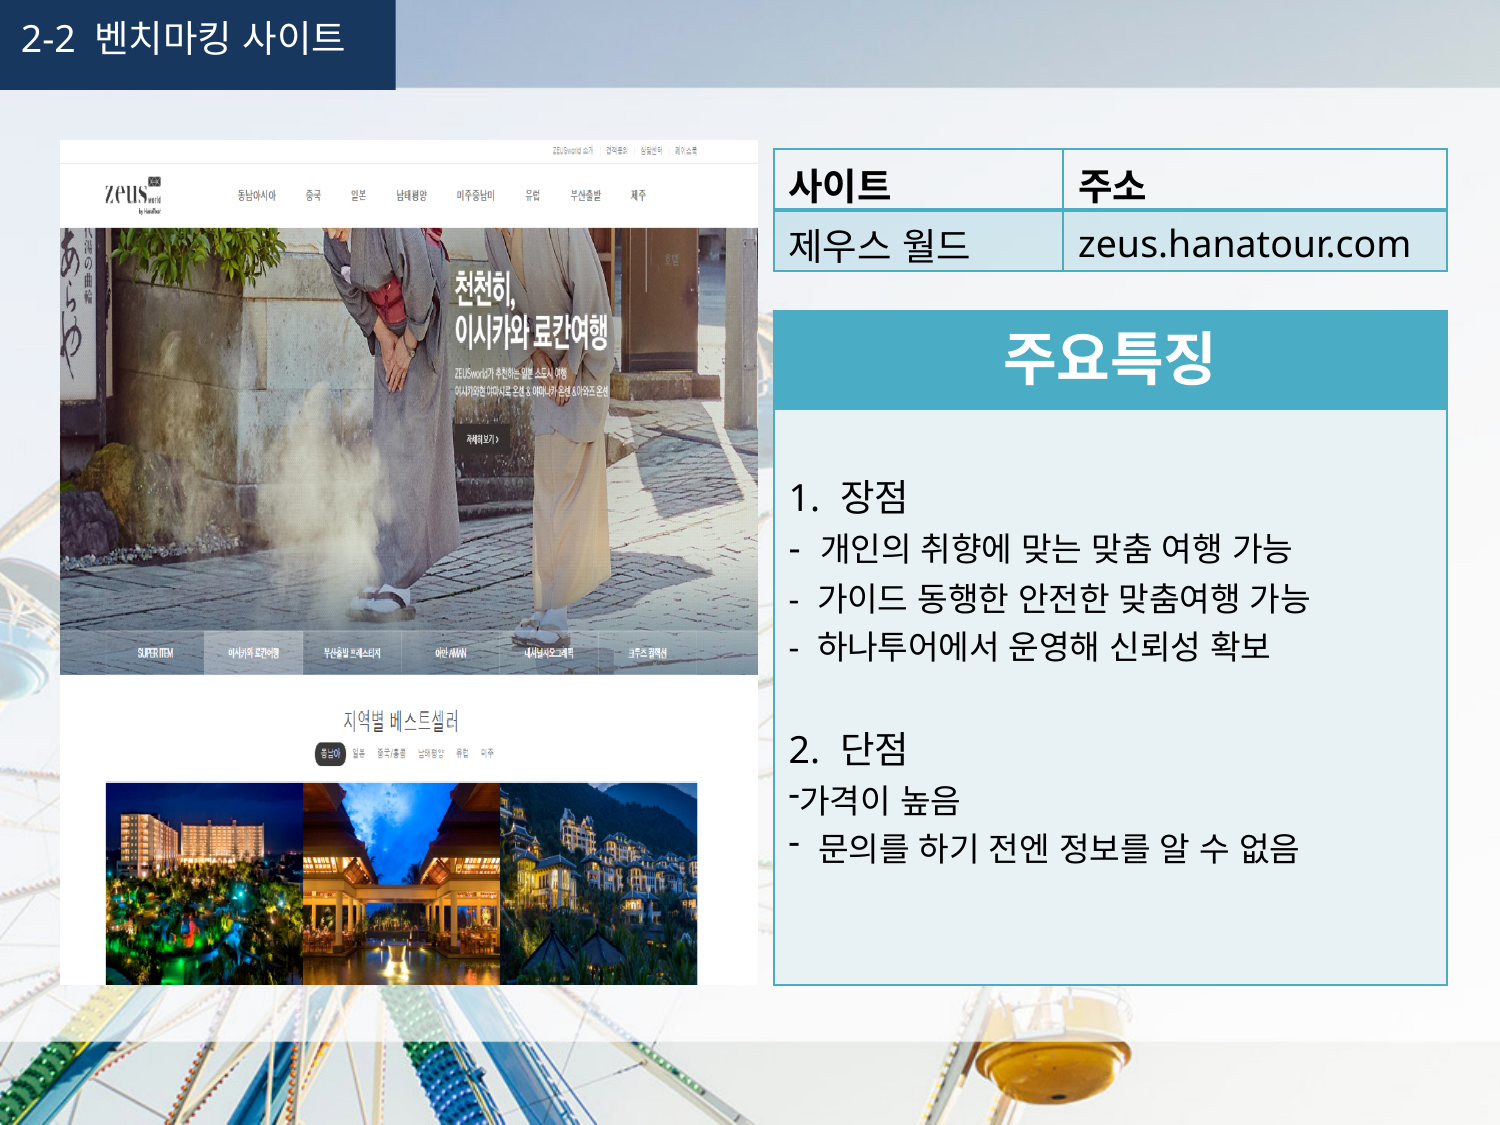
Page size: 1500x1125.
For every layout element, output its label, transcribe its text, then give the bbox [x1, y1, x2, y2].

table_cell zeus.hanatour.com [1064, 212, 1446, 270]
table_header 주요특징 [775, 312, 1446, 408]
text_box 2-2 벤치마킹 사이트 [6, 7, 362, 67]
picture [0, 0, 1500, 1125]
table_cell 1. 장점 - 개인의 취향에 맞는 맞춤 여행 가능 - 가이드 동행한 안전한 맞춤여행 가능 - 하나투어에서 운영해 신뢰성 확보 2. 단점 가격이 높음 문의를 하기 전엔 정보를 알 수 없음 [775, 410, 1446, 984]
table_header 사이트 [775, 150, 1062, 208]
text_box [0, 0, 398, 92]
table_cell 제우스 월드 [775, 212, 1062, 270]
table_header 주소 [1064, 150, 1446, 208]
